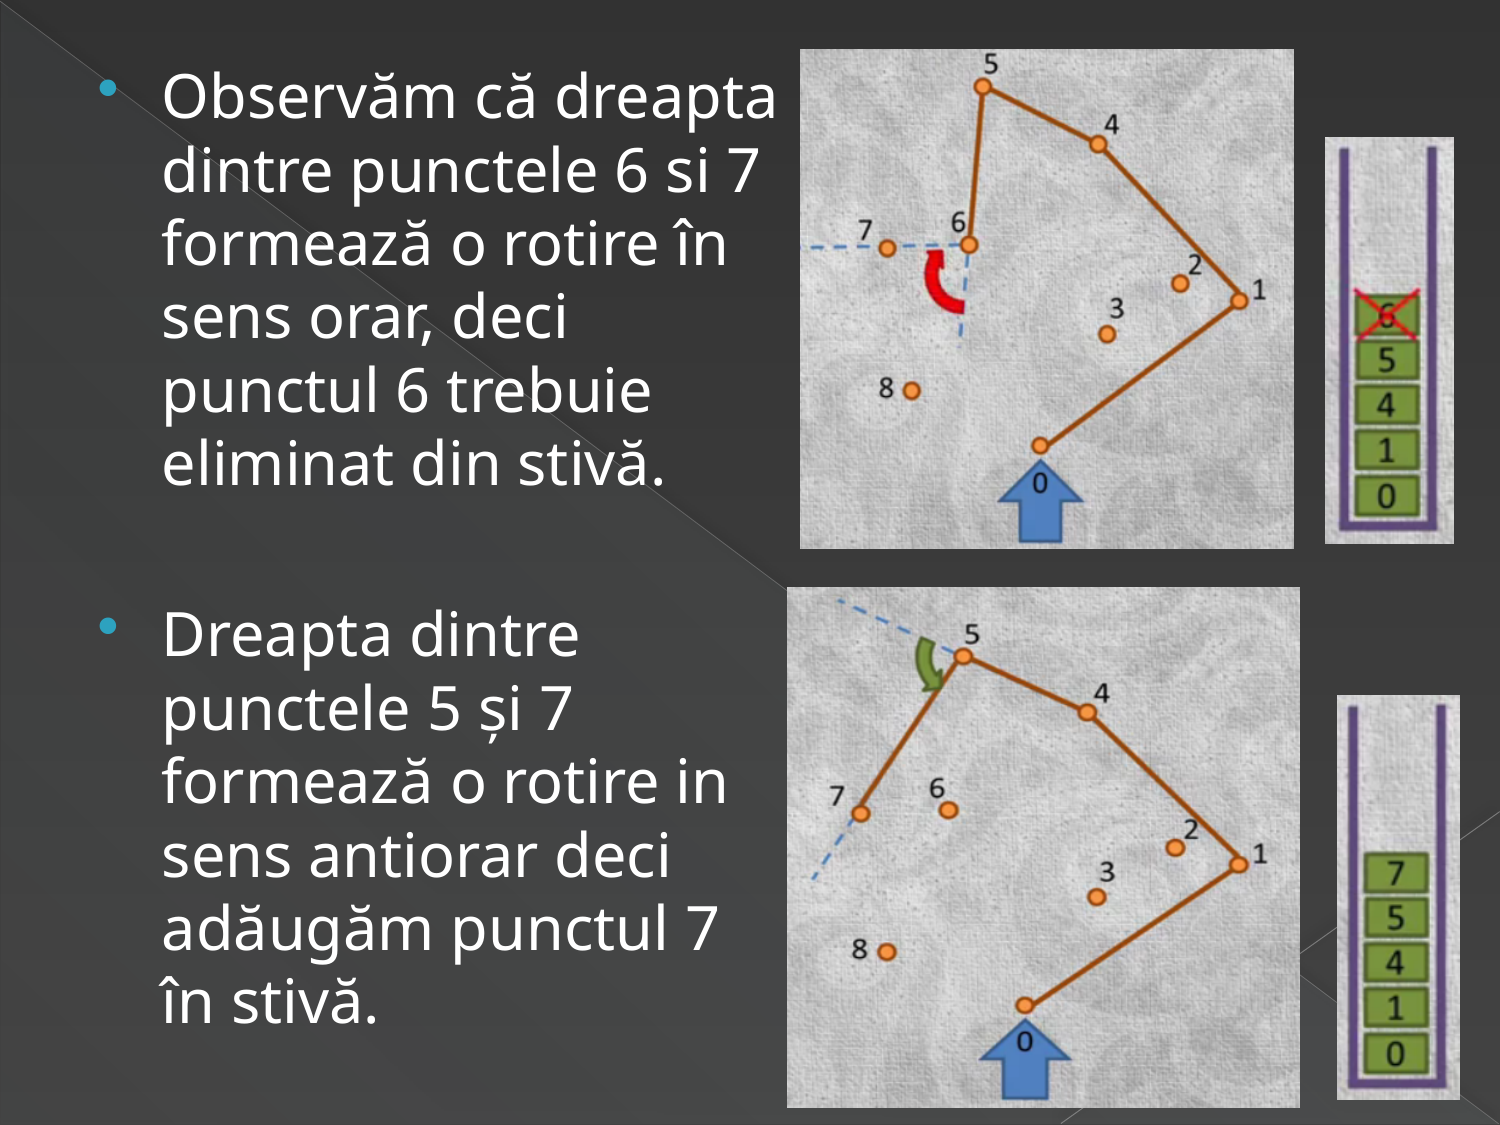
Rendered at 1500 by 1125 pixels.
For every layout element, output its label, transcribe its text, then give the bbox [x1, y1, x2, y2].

picture [1337, 695, 1460, 1101]
picture [1324, 137, 1454, 544]
list Observăm că dreapta dintre punctele 6 si 7 formează o rotire în sens orar, deci punctul 6 trebuie eliminat din stivă. Dreapta dintre punctele 5 și 7 formează o rotire in sens antiorar deci adăugăm punctul 7 în stivă. [75, 50, 800, 1059]
picture [799, 49, 1294, 549]
picture [787, 587, 1301, 1108]
